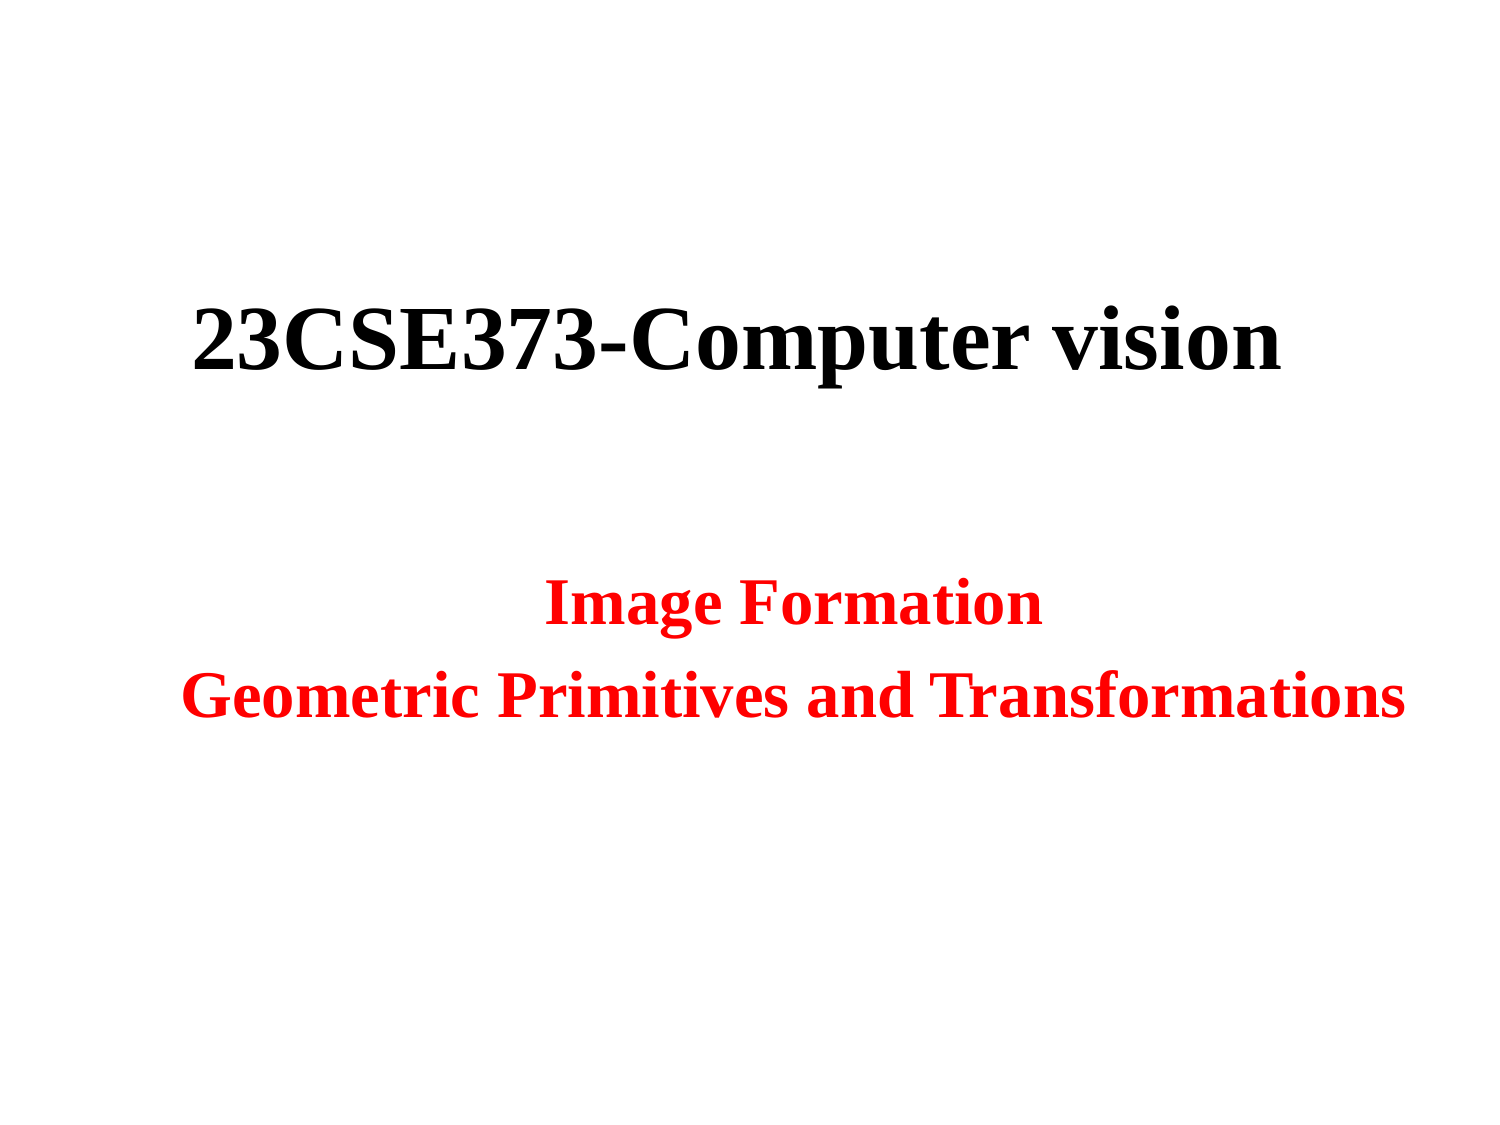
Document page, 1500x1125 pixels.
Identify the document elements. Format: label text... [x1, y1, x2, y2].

title 23CSE373-Computer vision [99, 212, 1375, 454]
subtitle Image Formation Geometric Primitives and Transformations [162, 549, 1427, 838]
